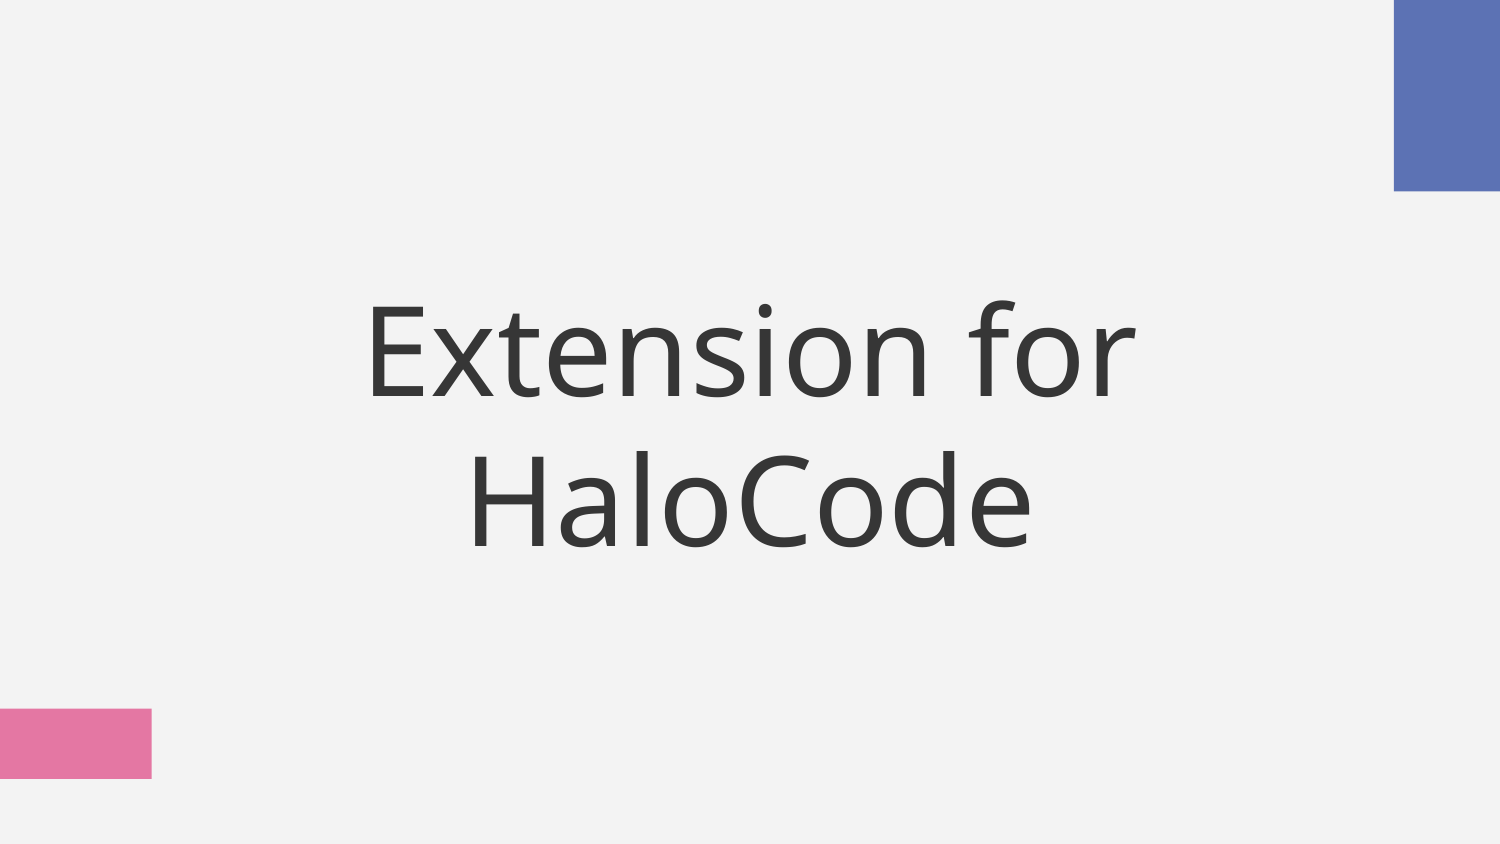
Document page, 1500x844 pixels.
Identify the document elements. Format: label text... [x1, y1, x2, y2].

title Extension for HaloCode [51, 374, 1449, 469]
